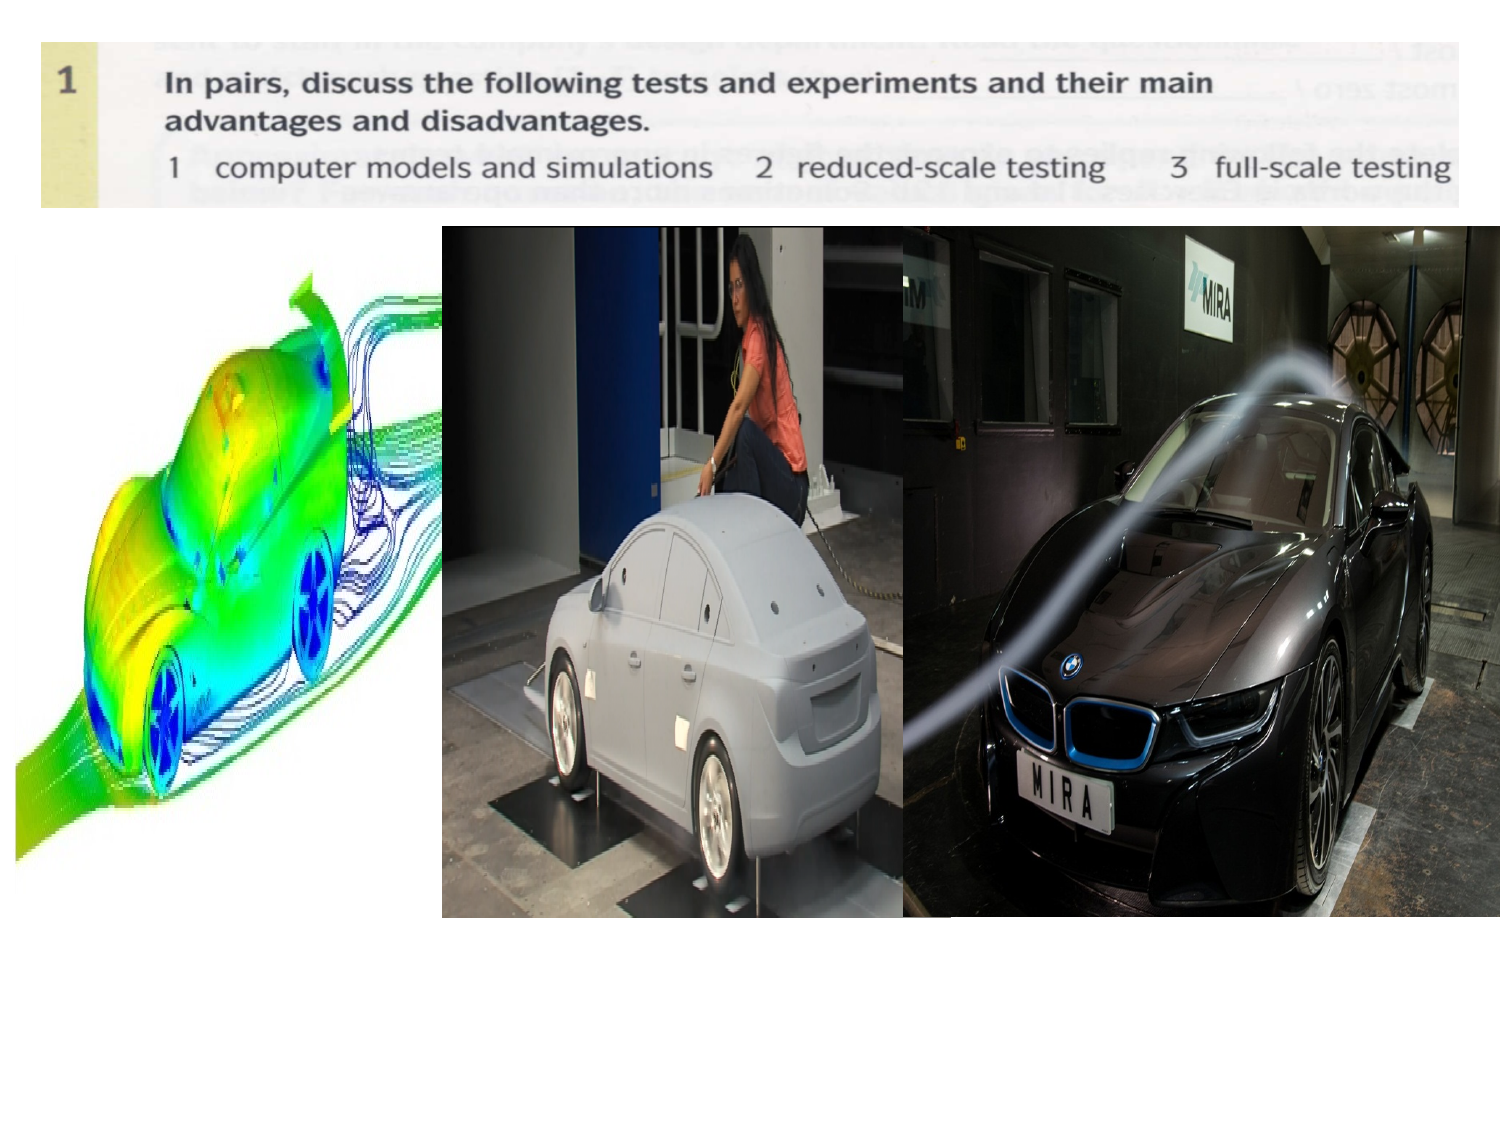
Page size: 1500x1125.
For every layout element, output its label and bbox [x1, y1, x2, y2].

picture [0, 42, 1500, 919]
